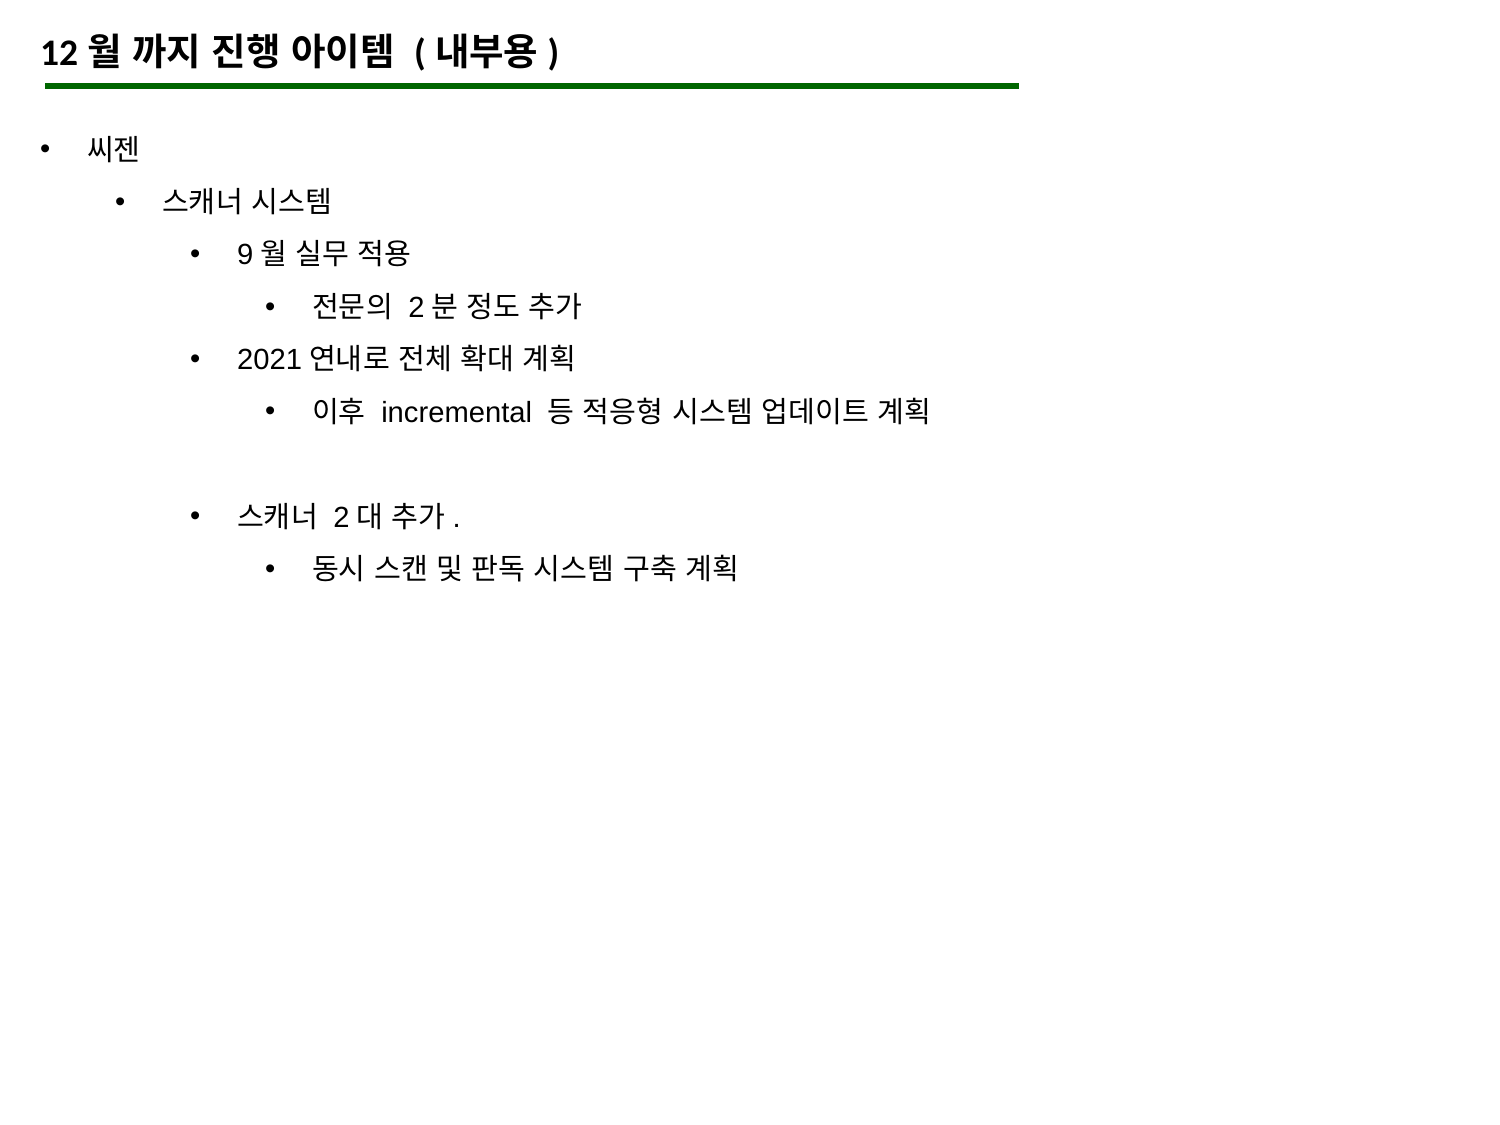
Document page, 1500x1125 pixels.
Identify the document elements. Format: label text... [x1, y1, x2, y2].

text_box 12월 까지 진행 아이템 (내부용) [25, 20, 910, 81]
text_box 씨젠 스캐너 시스템 9월 실무 적용 전문의 2분 정도 추가 2021연내로 전체 확대 계획 이후 incremental 등 적응형 시스템 업데이트 계획 스캐너 2대 추가. 동시 스캔 및 판독 시스템 구축 계획 [25, 106, 1452, 646]
